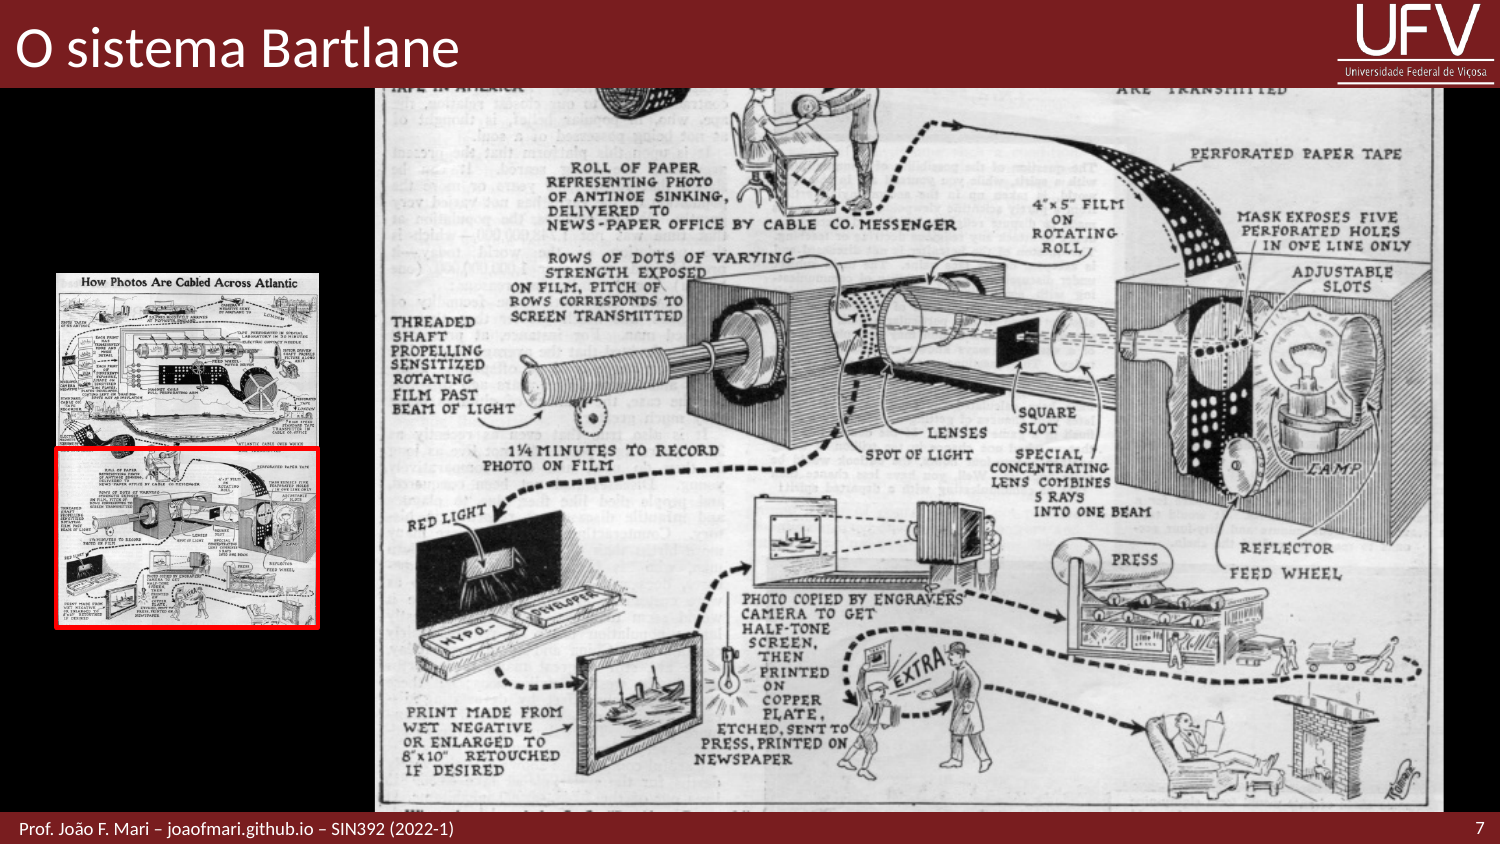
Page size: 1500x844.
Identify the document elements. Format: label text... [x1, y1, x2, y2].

slide_number 7 [1328, 811, 1500, 844]
footer Prof. João F. Mari – joaofmari.github.io – SIN392 (2022-1) [0, 812, 1034, 844]
picture [56, 272, 319, 628]
list [0, 88, 373, 812]
picture [374, 88, 1444, 812]
title O sistema Bartlane [0, 0, 1500, 88]
list [1444, 88, 1500, 811]
